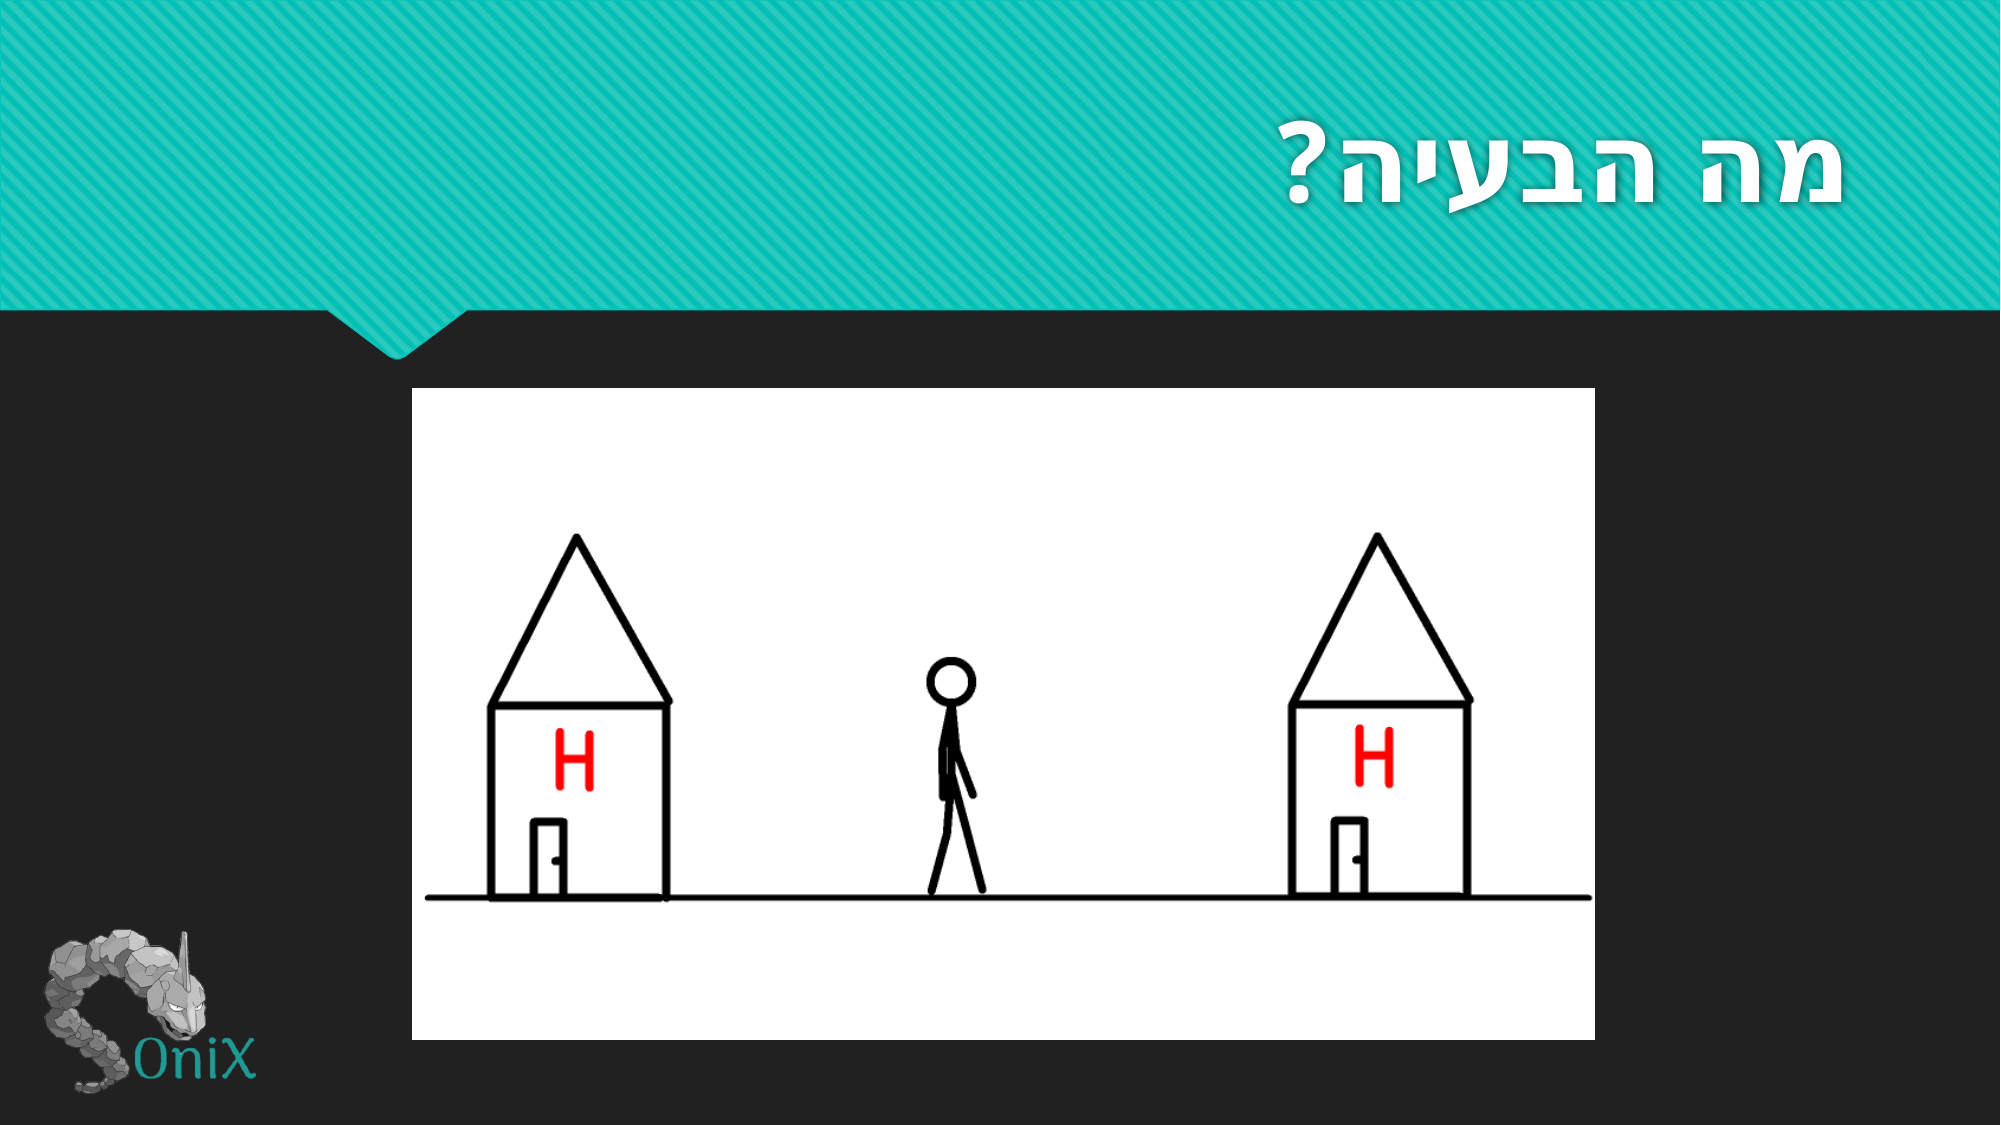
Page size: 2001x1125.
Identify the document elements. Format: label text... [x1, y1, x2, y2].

picture [411, 388, 1595, 1040]
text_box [0, 895, 282, 1125]
title מה הבעיה? [132, 73, 1868, 233]
